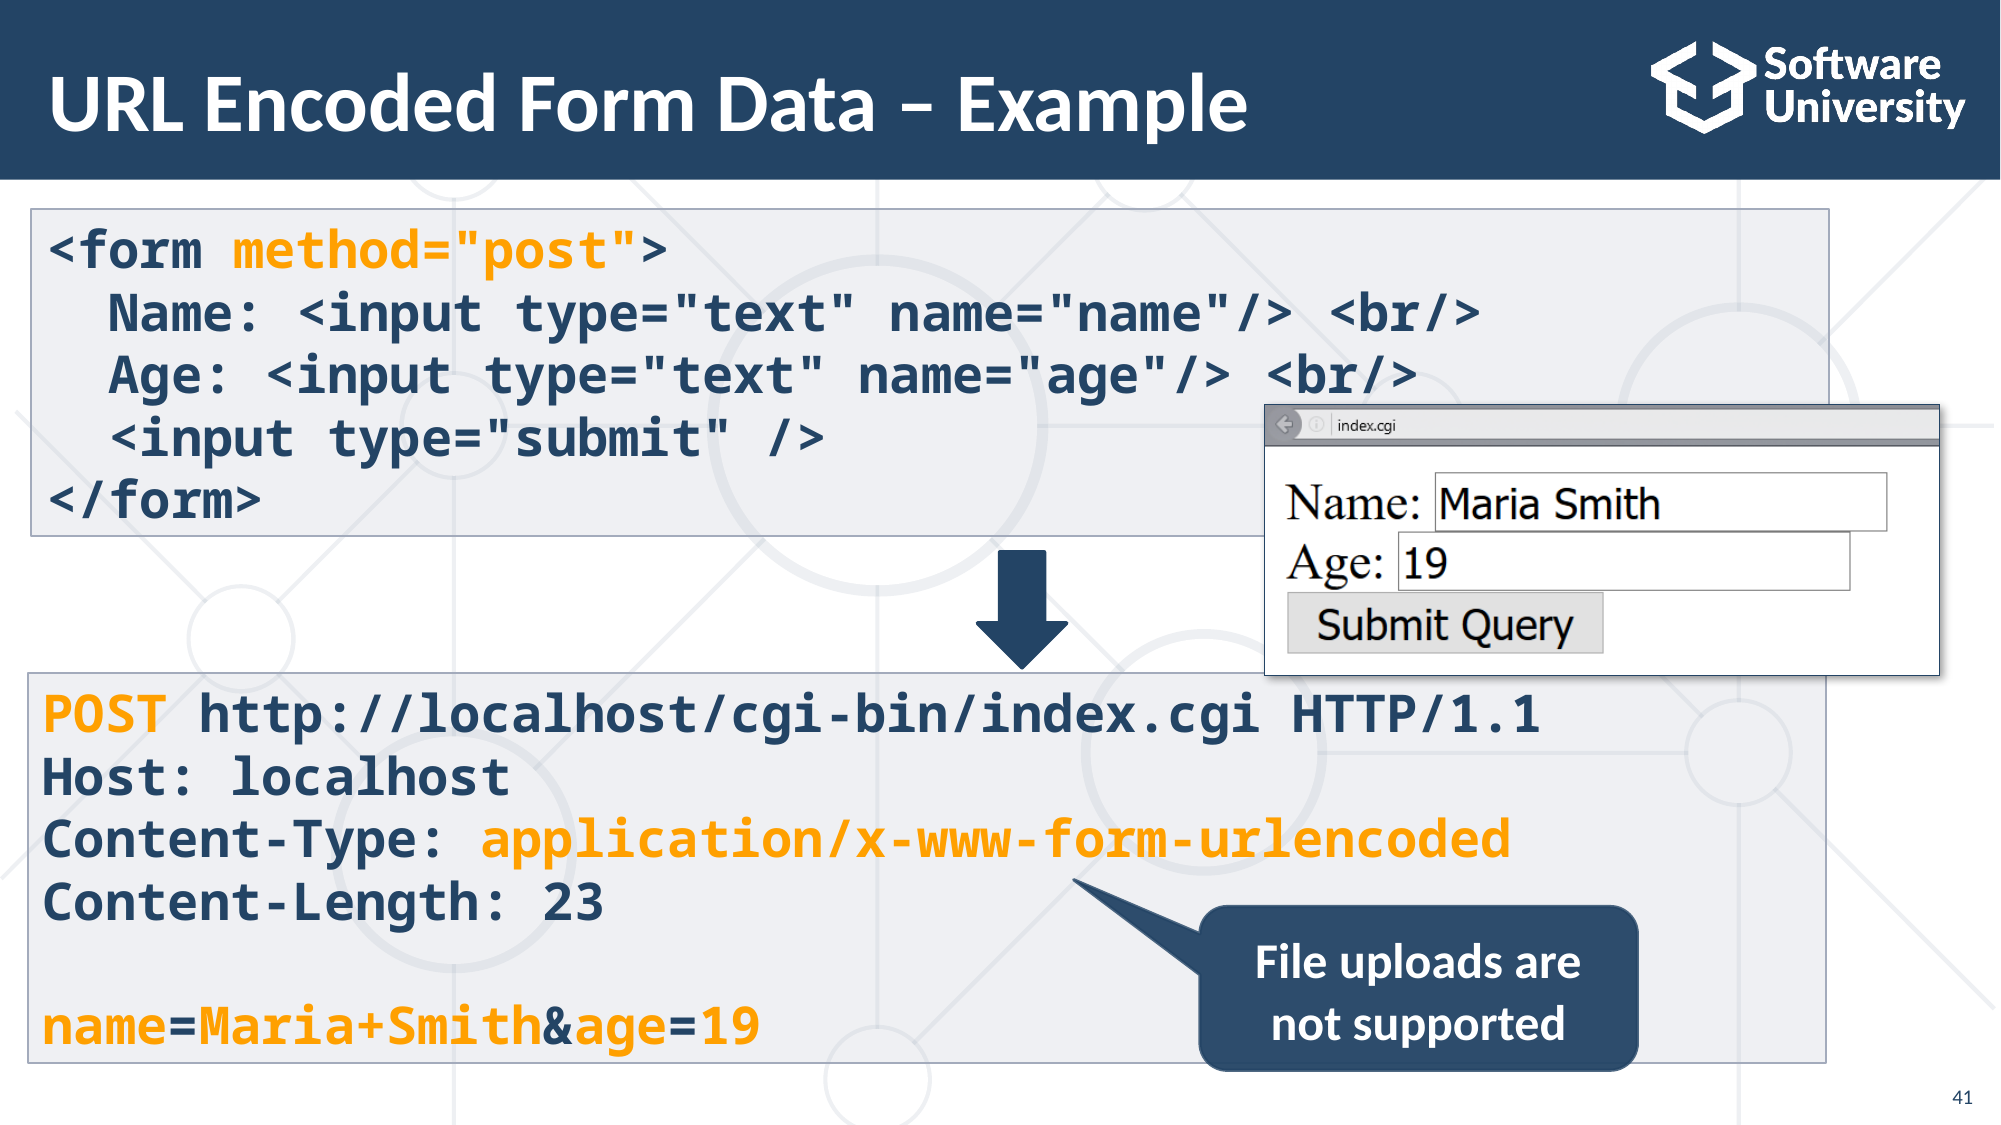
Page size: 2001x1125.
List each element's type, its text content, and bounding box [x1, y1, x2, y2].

text_box <form method="post"> Name: <input type="text" name="name"/> <br/> Age: <input type="text" name="age"/> <br/> <input type="submit" /> </form> [31, 209, 1829, 537]
text_box [975, 550, 1069, 670]
slide_number 41 [1927, 1067, 1989, 1117]
picture [1651, 41, 1966, 134]
text_box POST http://localhost/cgi-bin/index.cgi HTTP/1.1 Host: localhost Content-Type: application/x-www-form-urlencoded Content-Length: 23 name=Maria+Smith&age=19 [28, 673, 1826, 1063]
picture [1264, 404, 1940, 676]
text_box File uploads are not supported [1071, 877, 1640, 1073]
title URL Encoded Form Data – Example [31, 6, 1603, 189]
